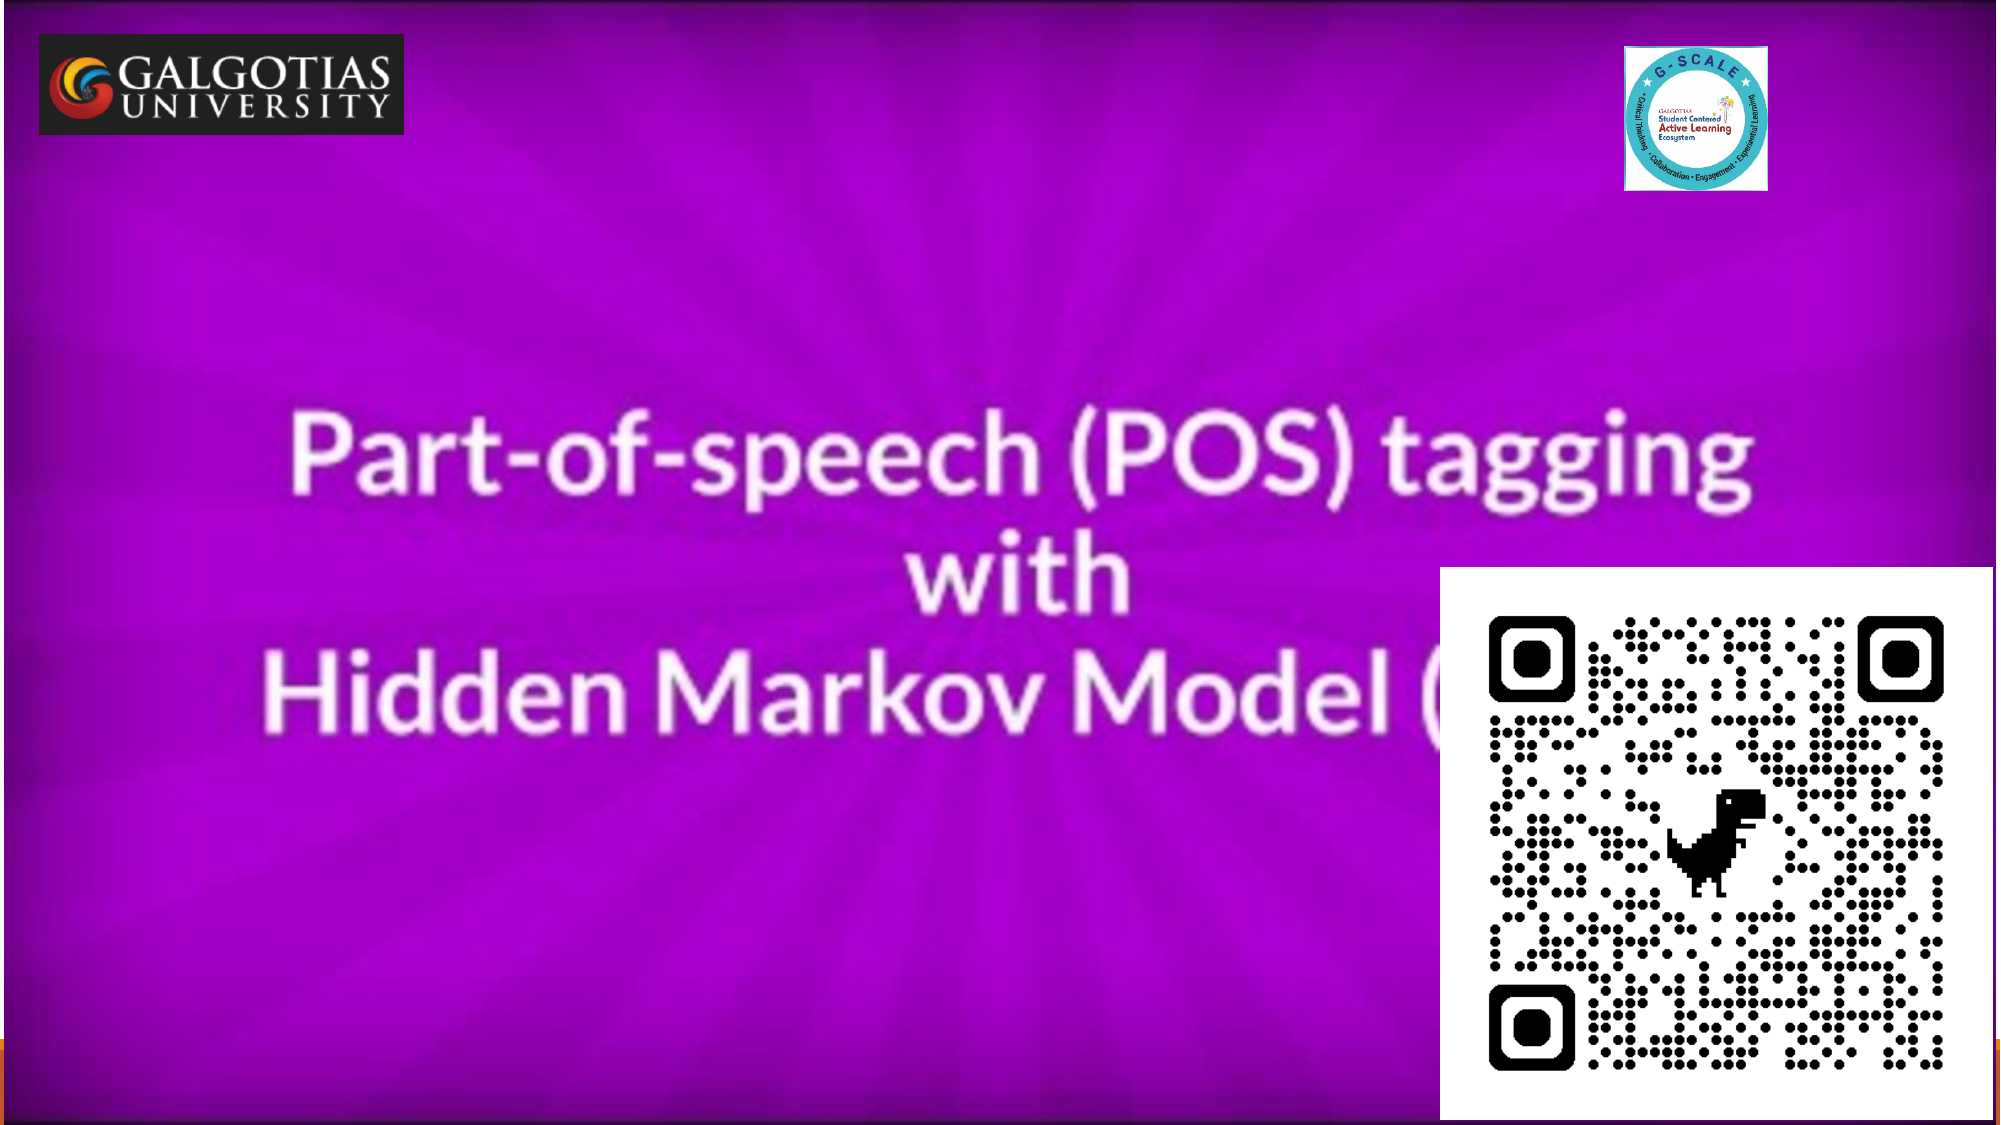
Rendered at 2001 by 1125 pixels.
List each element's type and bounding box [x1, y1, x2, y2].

picture [1439, 566, 1994, 1120]
picture [1623, 46, 1768, 191]
picture [39, 33, 404, 136]
text_box [3, 0, 1997, 1125]
